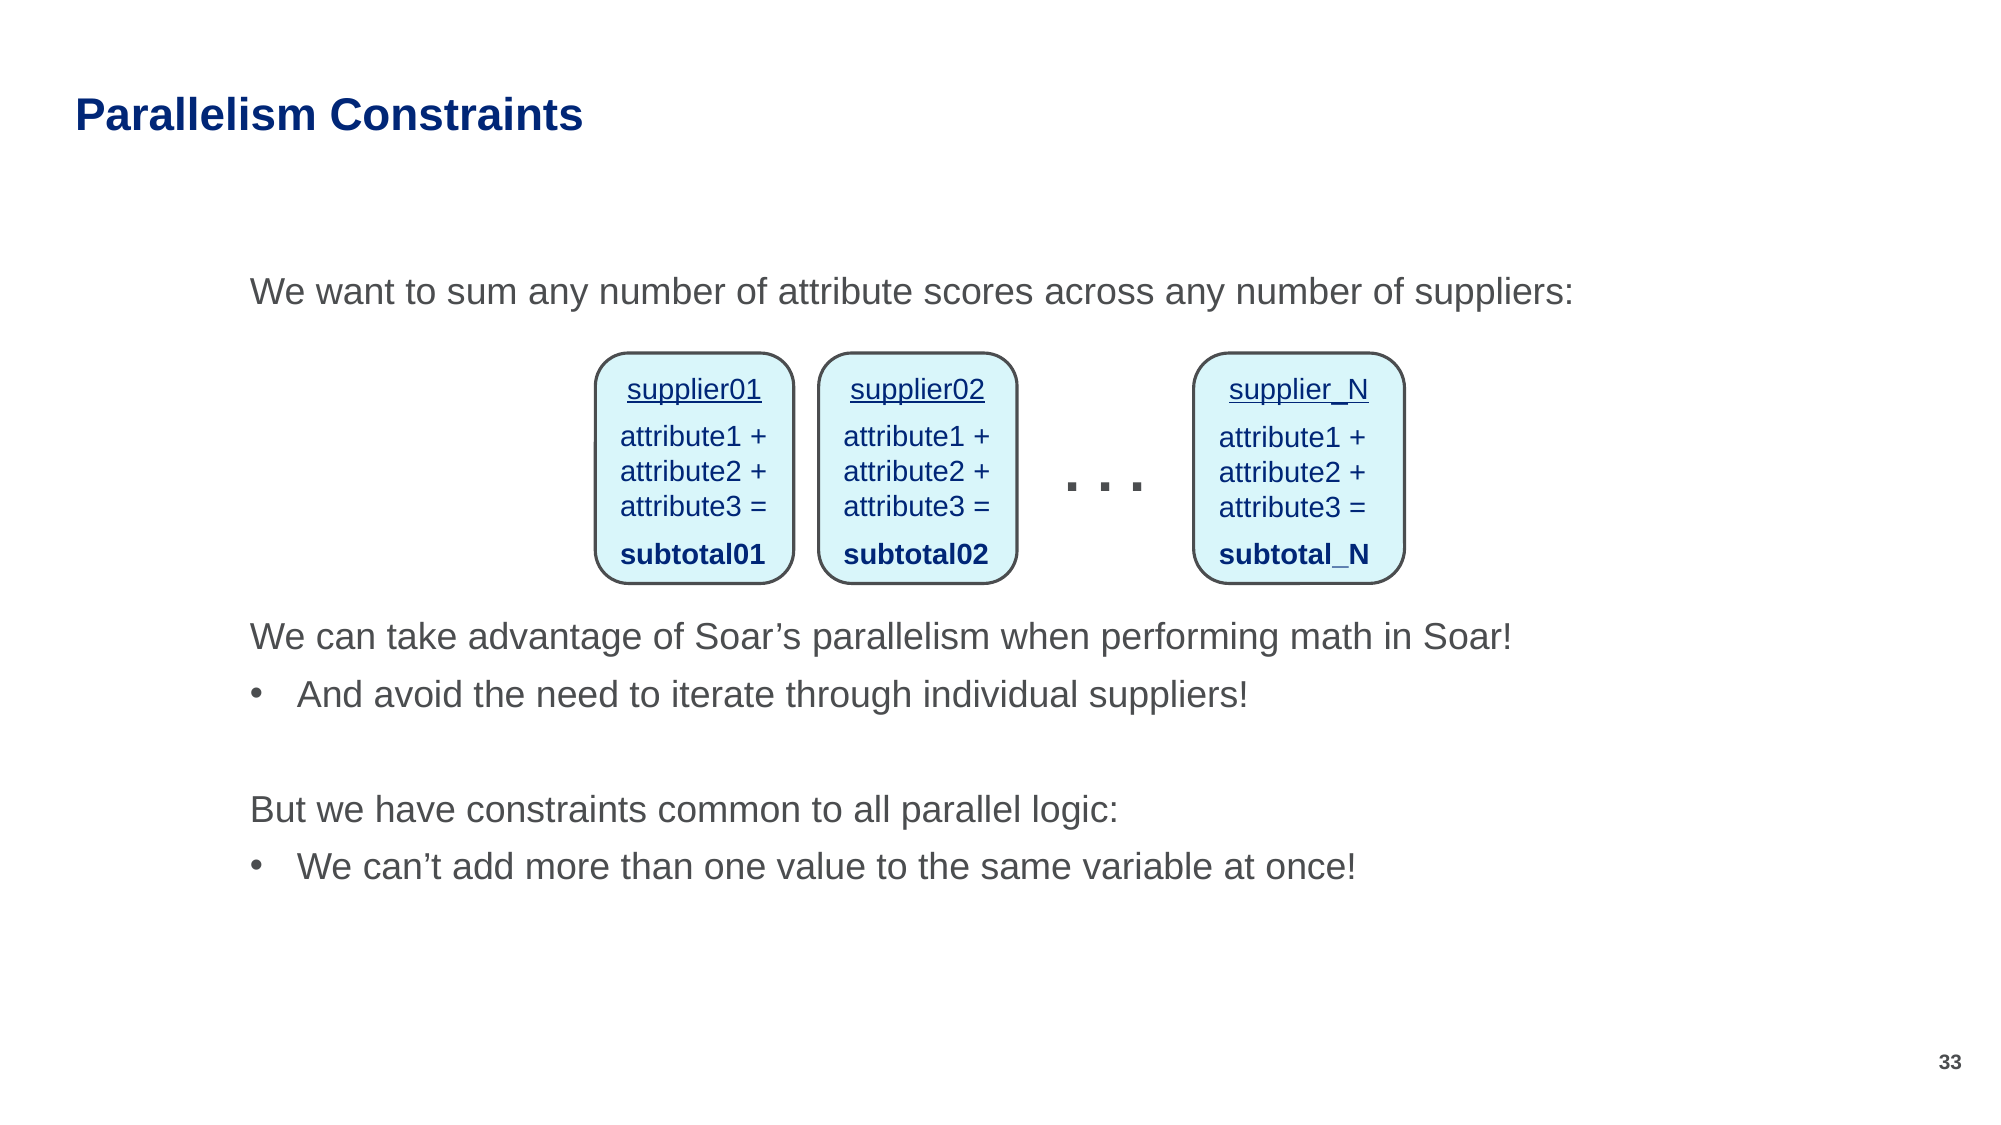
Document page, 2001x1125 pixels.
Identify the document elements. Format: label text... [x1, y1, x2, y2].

title Parallelism Constraints [75, 91, 1650, 142]
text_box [595, 352, 1405, 584]
list We want to sum any number of attribute scores across any number of suppliers: We can take advantage of Soar’s parallelism when performing math in Soar! And avoid the need to iterate through individual suppliers! But we have constraints common to all parallel logic: We can’t add more than one value to the same variable at once! [249, 266, 1750, 901]
